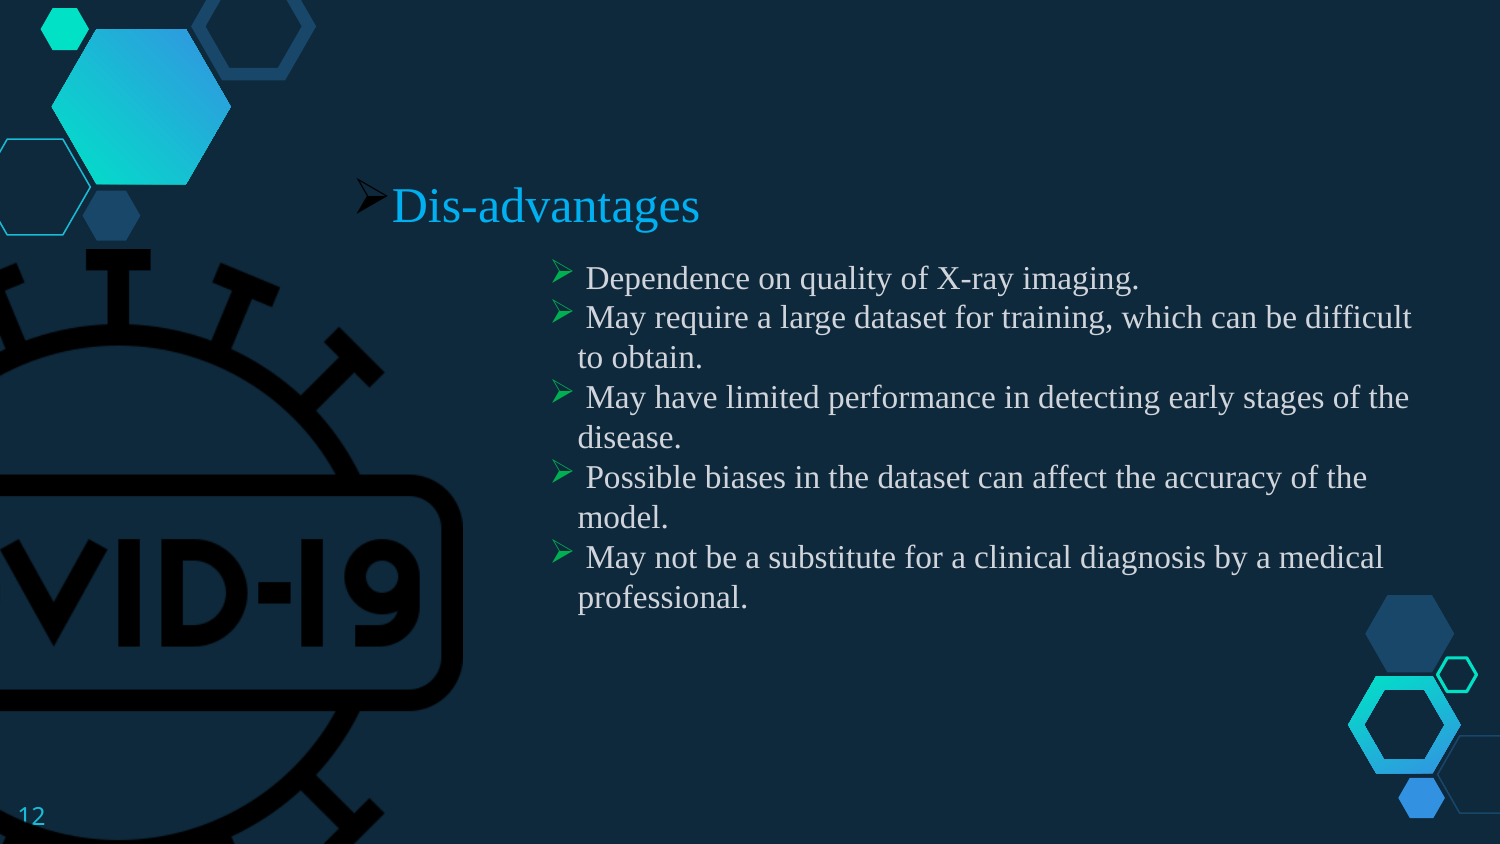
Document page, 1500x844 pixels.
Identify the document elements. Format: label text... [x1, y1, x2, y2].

picture [0, 248, 463, 844]
text_box Dependence on quality of X-ray imaging. May require a large dataset for training, which can be difficult to obtain. May have limited performance in detecting early stages of the disease. Possible biases in the dataset can affect the accuracy of the model. May not be a substitute for a clinical diagnosis by a medical professional. [534, 248, 1448, 663]
text_box Dis-advantages [337, 165, 1113, 241]
